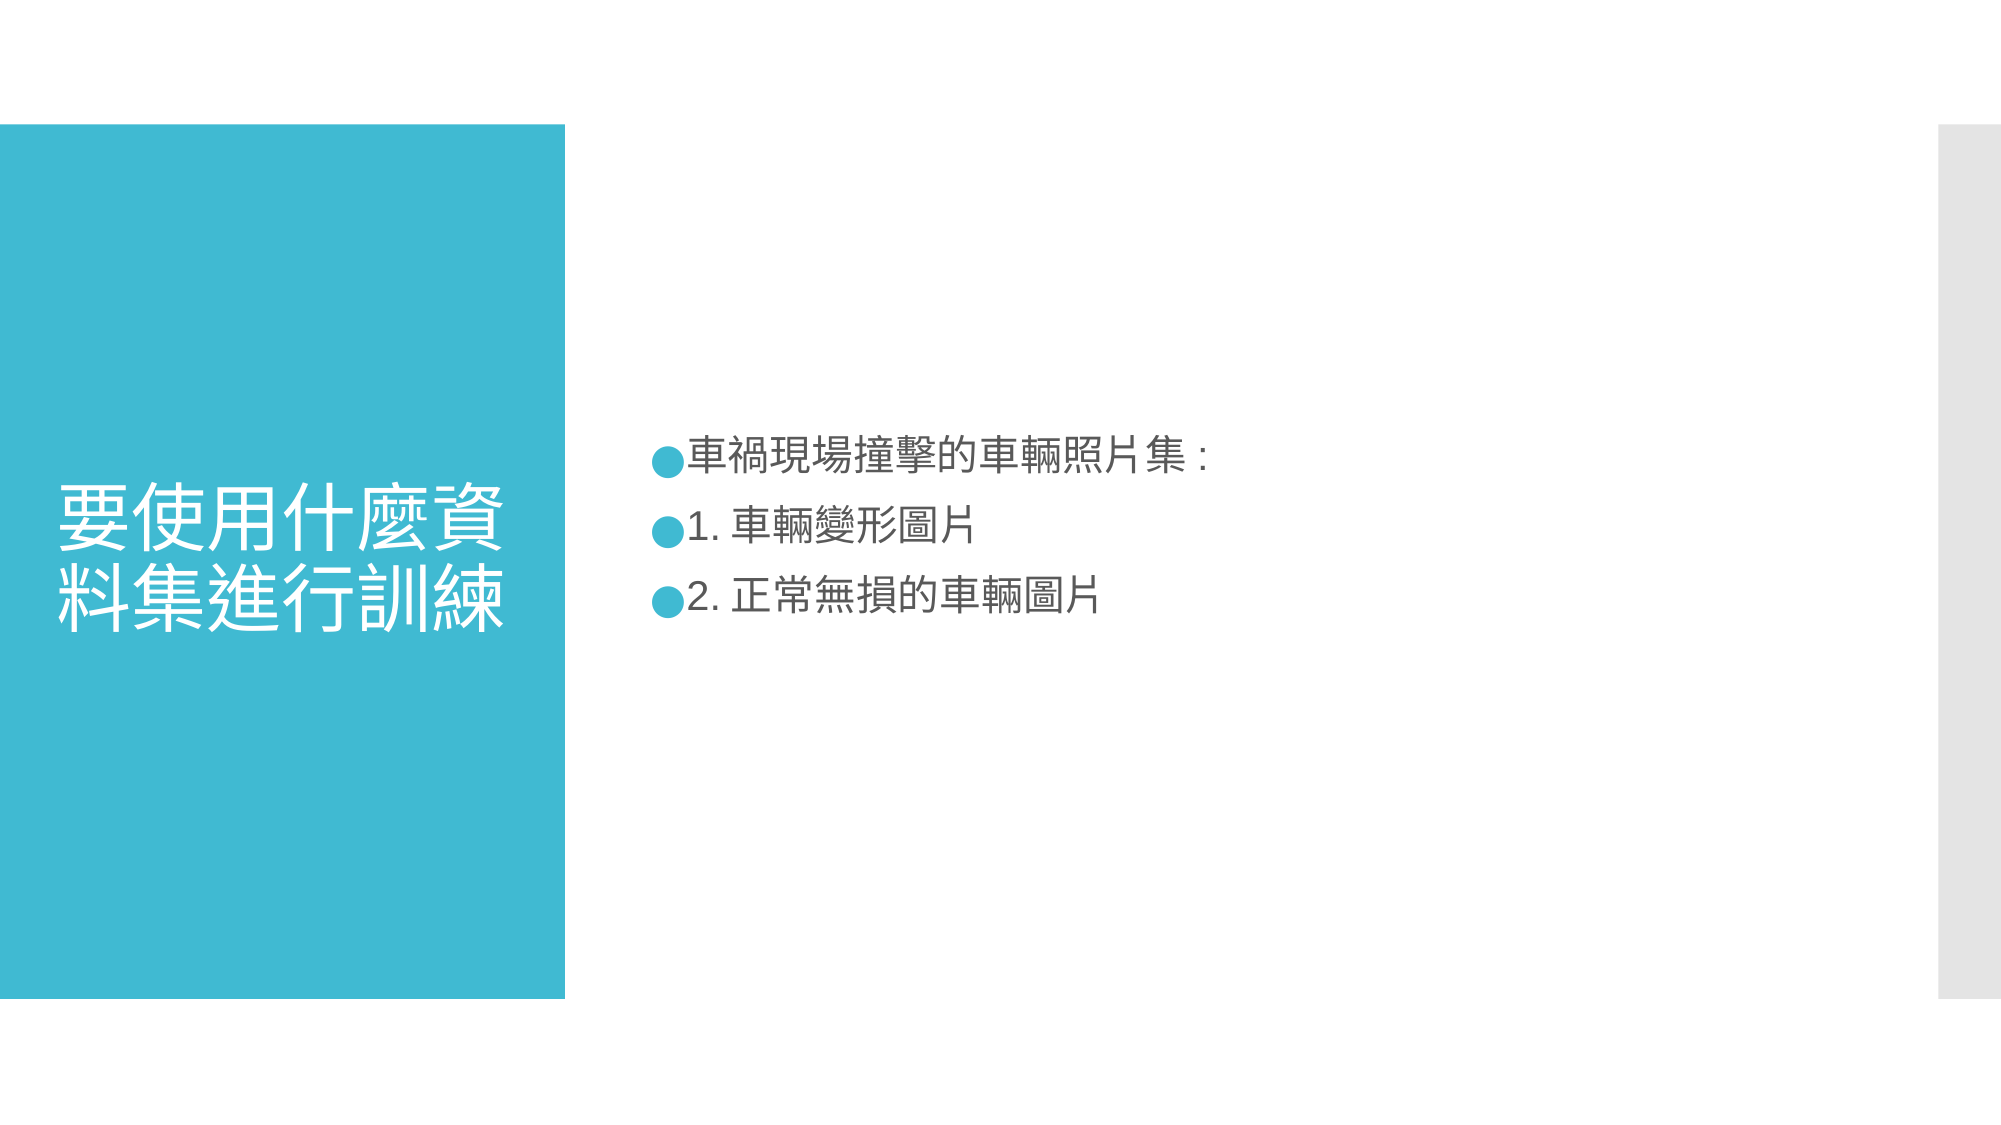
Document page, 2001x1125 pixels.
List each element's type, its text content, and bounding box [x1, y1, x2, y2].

title 要使用什麼資料集進行訓練 [41, 184, 525, 940]
list 車禍現場撞擊的車輛照片集: 1.車輛變形圖片 2.正常無損的車輛圖片 [634, 141, 1835, 982]
